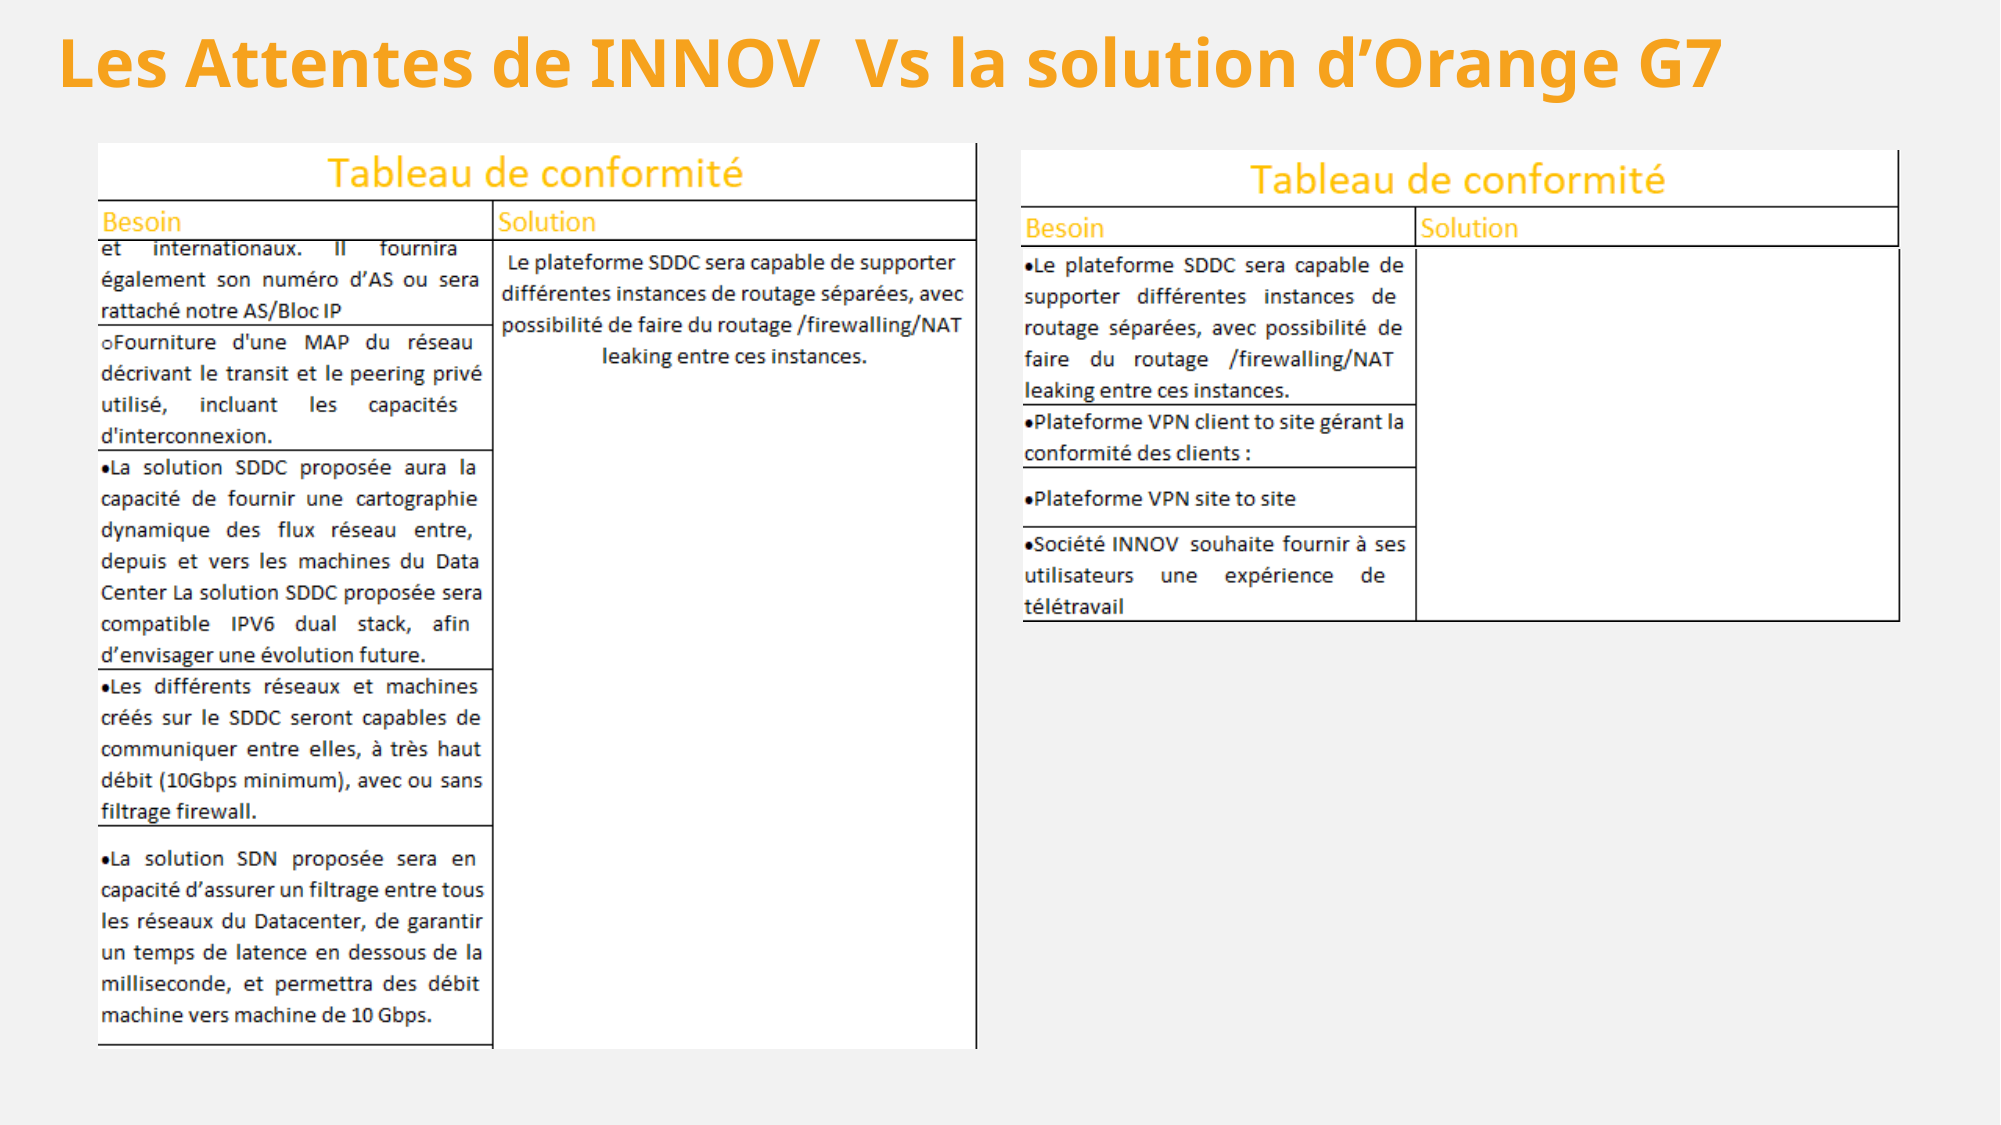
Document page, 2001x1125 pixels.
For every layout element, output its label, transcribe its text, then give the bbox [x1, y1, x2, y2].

picture [1021, 150, 1901, 247]
picture [1023, 249, 1902, 622]
text_box Les Attentes de INNOV Vs la solution d’Orange G7 [43, 13, 1741, 109]
picture [98, 143, 979, 1049]
